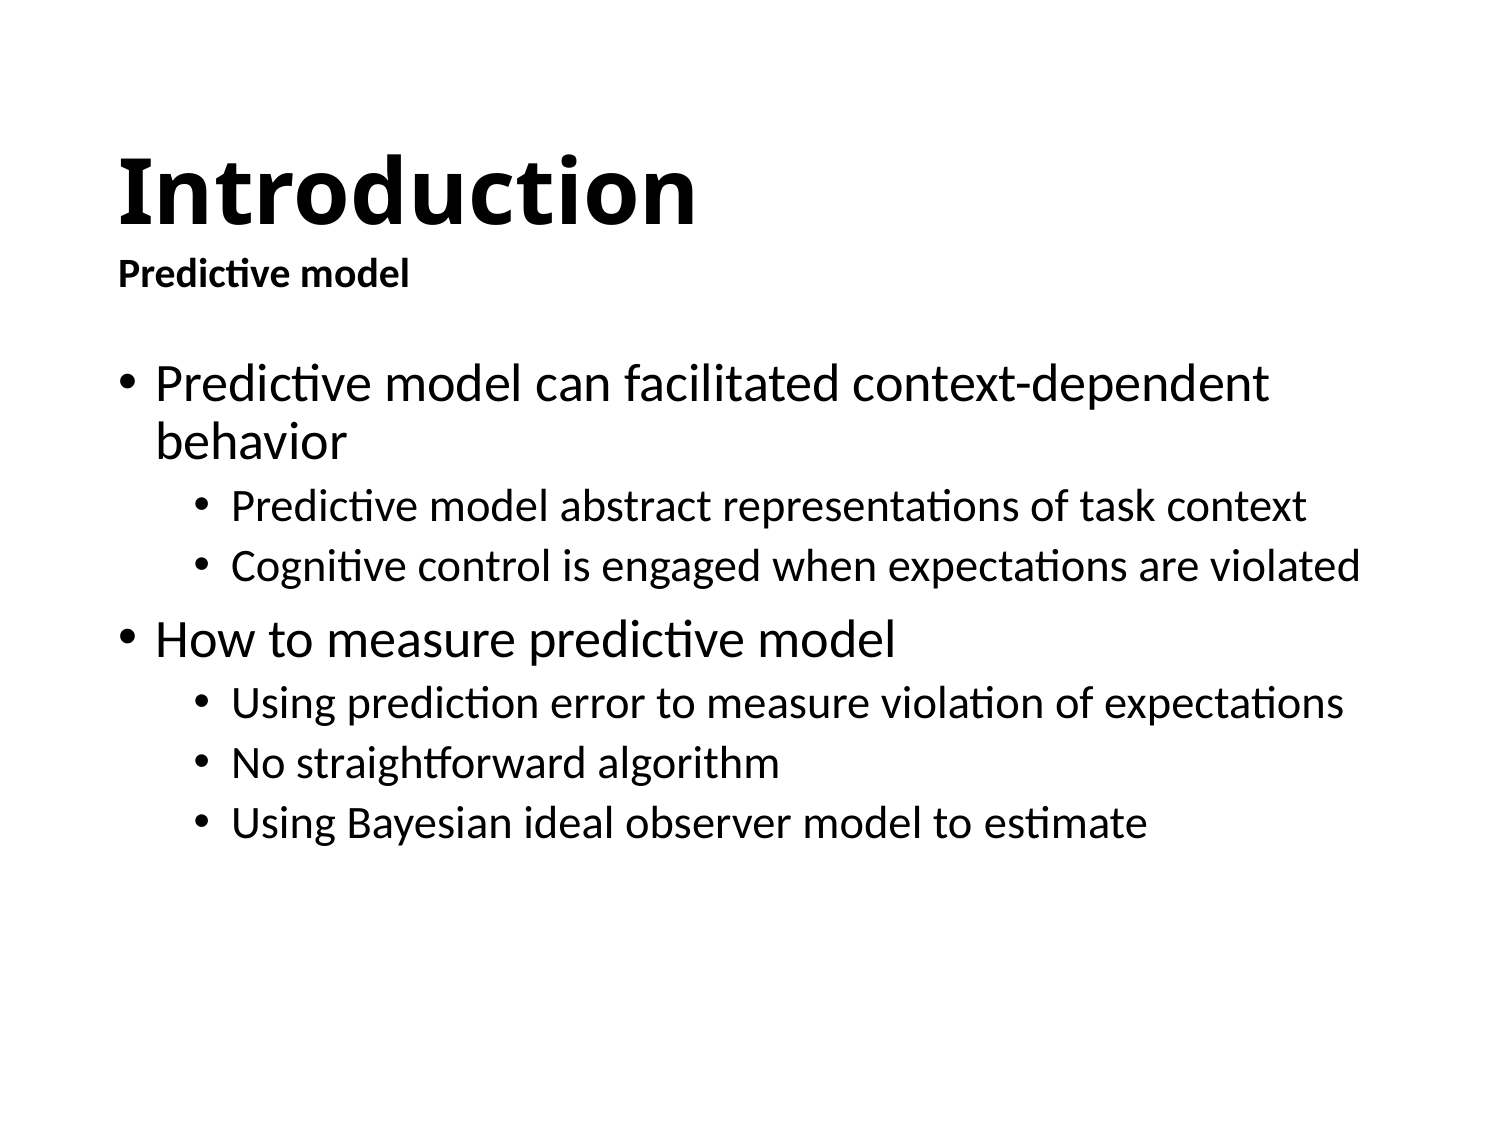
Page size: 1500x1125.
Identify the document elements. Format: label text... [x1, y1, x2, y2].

title Introduction [103, 85, 1397, 244]
list Predictive model can facilitated context-dependent behavior Predictive model abstract representations of task context Cognitive control is engaged when expectations are violated How to measure predictive model Using prediction error to measure violation of expectations No straightforward algorithm Using Bayesian ideal observer model to estimate [103, 347, 1397, 974]
list Predictive model [103, 244, 1397, 318]
